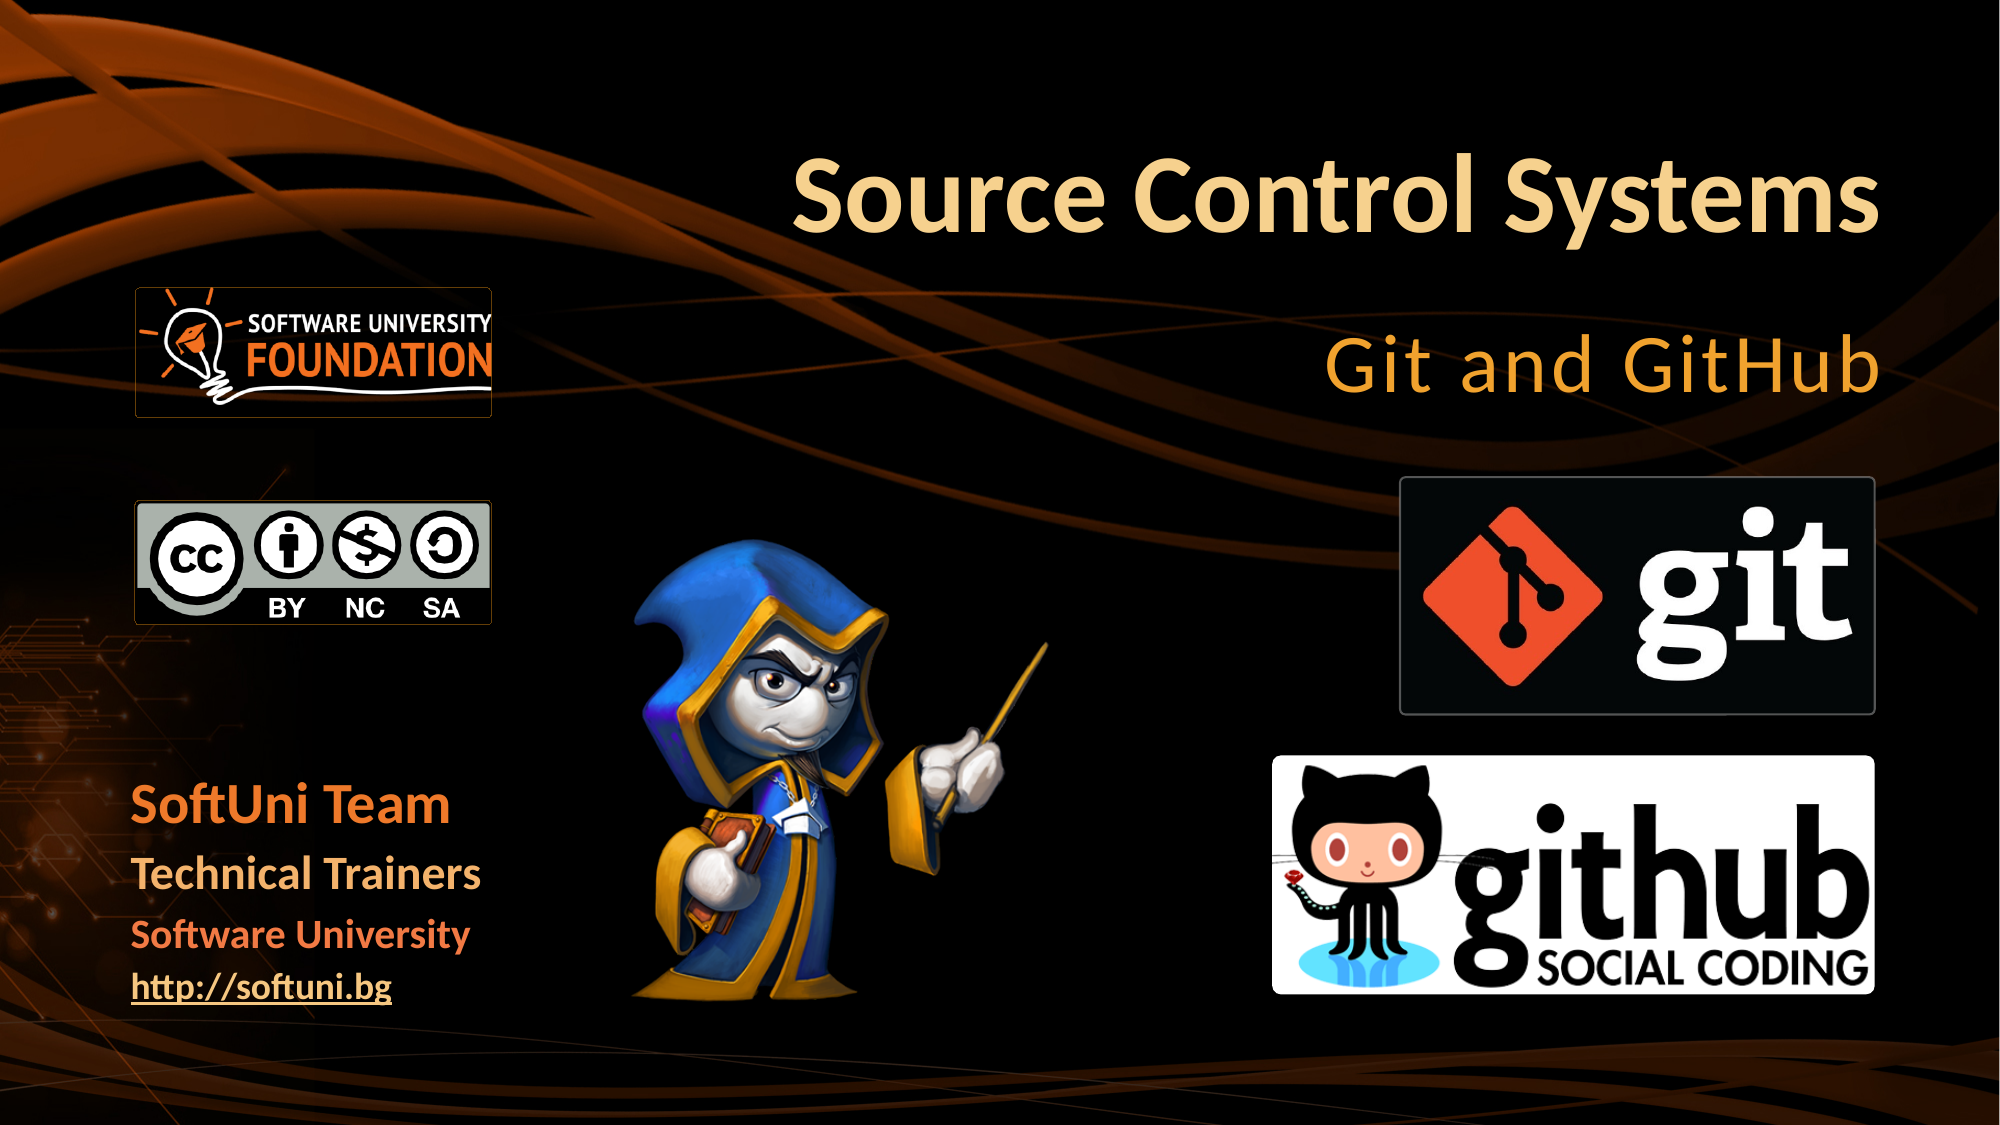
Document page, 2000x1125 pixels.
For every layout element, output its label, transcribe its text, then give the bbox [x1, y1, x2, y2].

list http://softuni.bg [124, 954, 648, 1013]
picture [0, 0, 2000, 1125]
title Source Control Systems [549, 99, 1883, 293]
list Software University [124, 898, 624, 954]
subtitle Git and GitHub [549, 304, 1883, 418]
list SoftUni Team [124, 755, 624, 832]
list Technical Trainers [124, 832, 624, 898]
